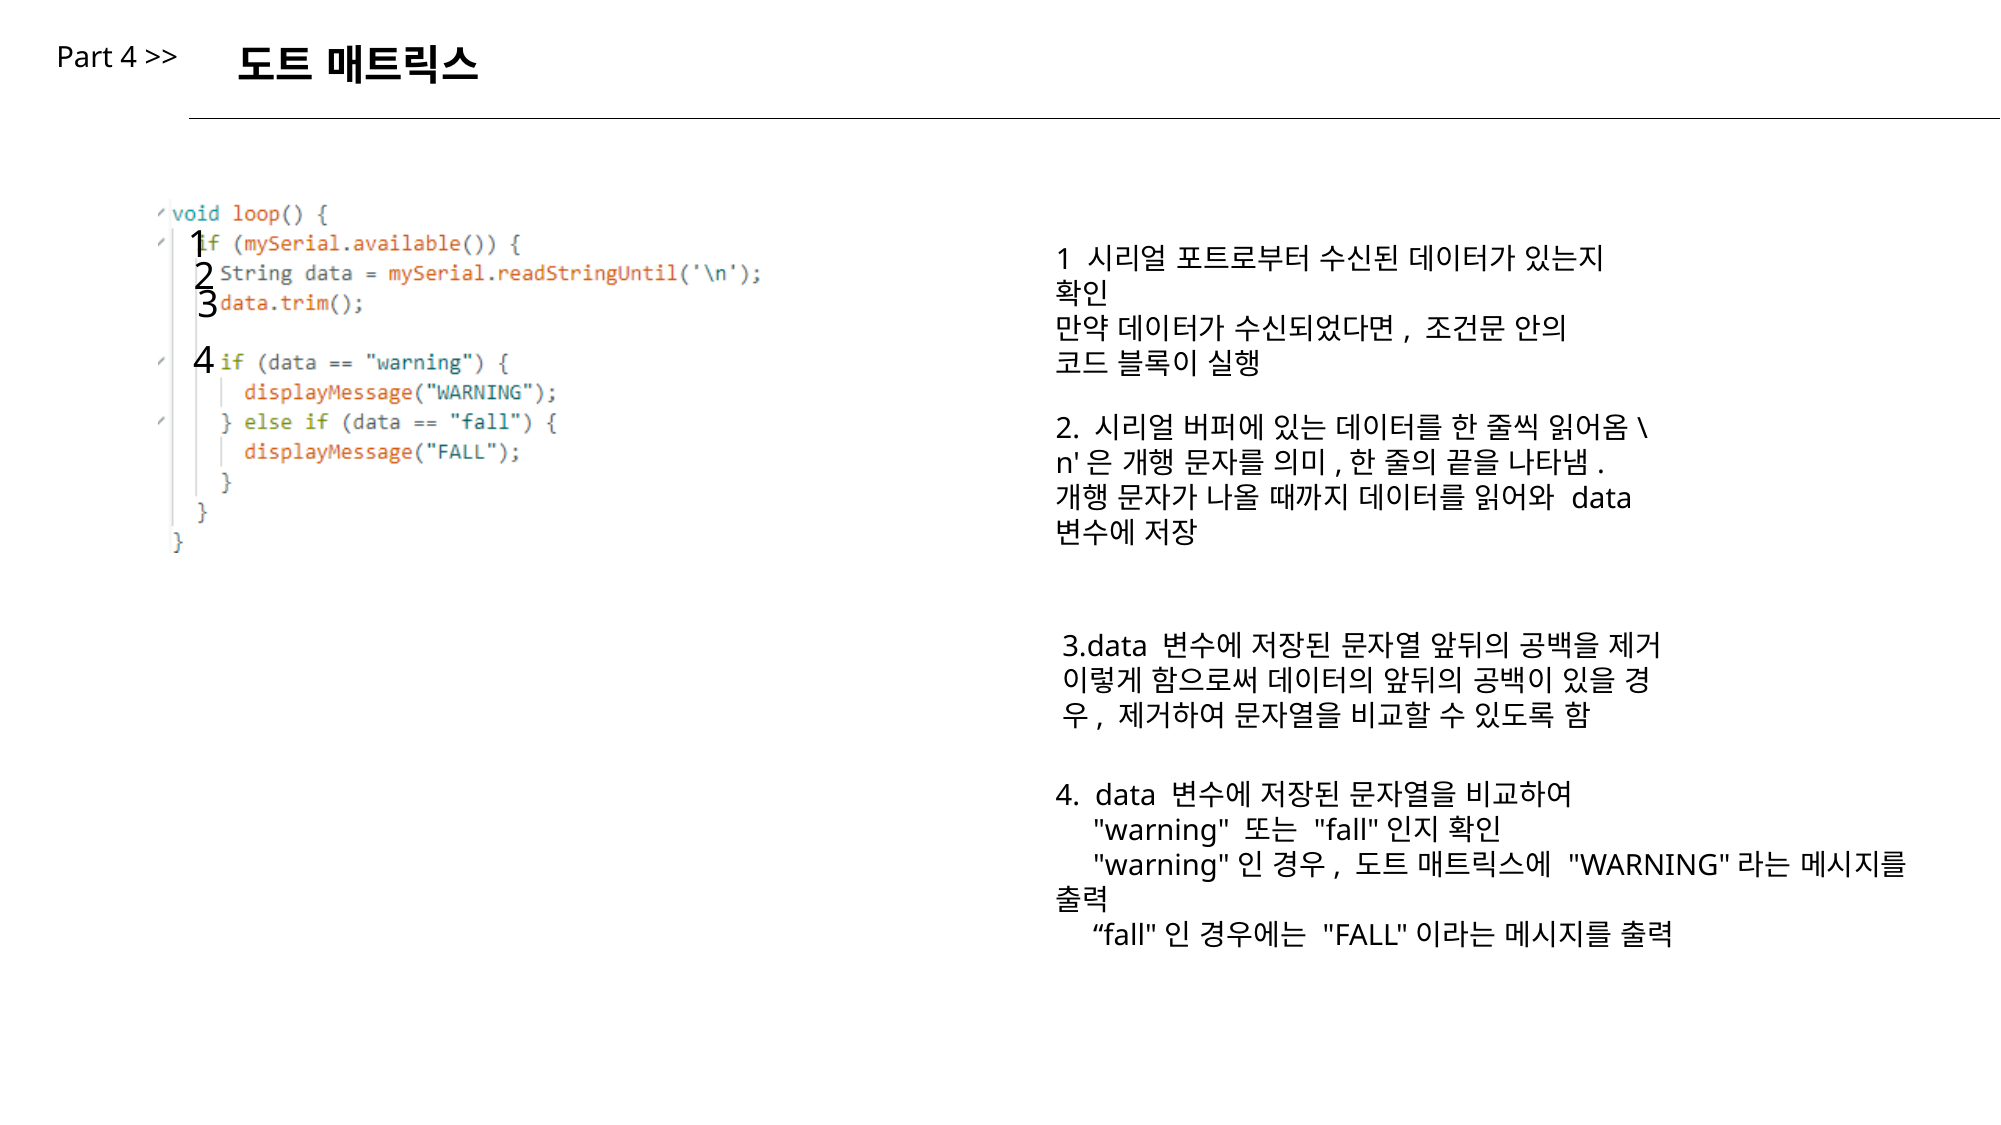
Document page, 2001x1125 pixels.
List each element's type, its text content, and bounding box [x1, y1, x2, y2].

text_box 2. 시리얼 버퍼에 있는 데이터를 한 줄씩 읽어옴\n'은 개행 문자를 의미,한 줄의 끝을 나타냄. 개행 문자가 나올 때까지 데이터를 읽어와 data 변수에 저장 [1040, 402, 1688, 557]
picture [158, 199, 816, 553]
text_box 도트 매트릭스 [222, 31, 496, 97]
text_box Part 4 >> [41, 30, 194, 81]
text_box 4. data 변수에 저장된 문자열을 비교하여 "warning" 또는 "fall"인지 확인 "warning"인 경우, 도트 매트릭스에 "WARNING"라는 메시지를 출력 “fall"인 경우에는 "FALL"이라는 메시지를 출력 [1040, 768, 1959, 959]
text_box 3.data 변수에 저장된 문자열 앞뒤의 공백을 제거 이렇게 함으로써 데이터의 앞뒤의 공백이 있을 경우, 제거하여 문자열을 비교할 수 있도록 함 [1047, 619, 1698, 740]
text_box 1 시리얼 포트로부터 수신된 데이터가 있는지 확인 만약 데이터가 수신되었다면, 조건문 안의 코드 블록이 실행 [1041, 233, 1671, 388]
